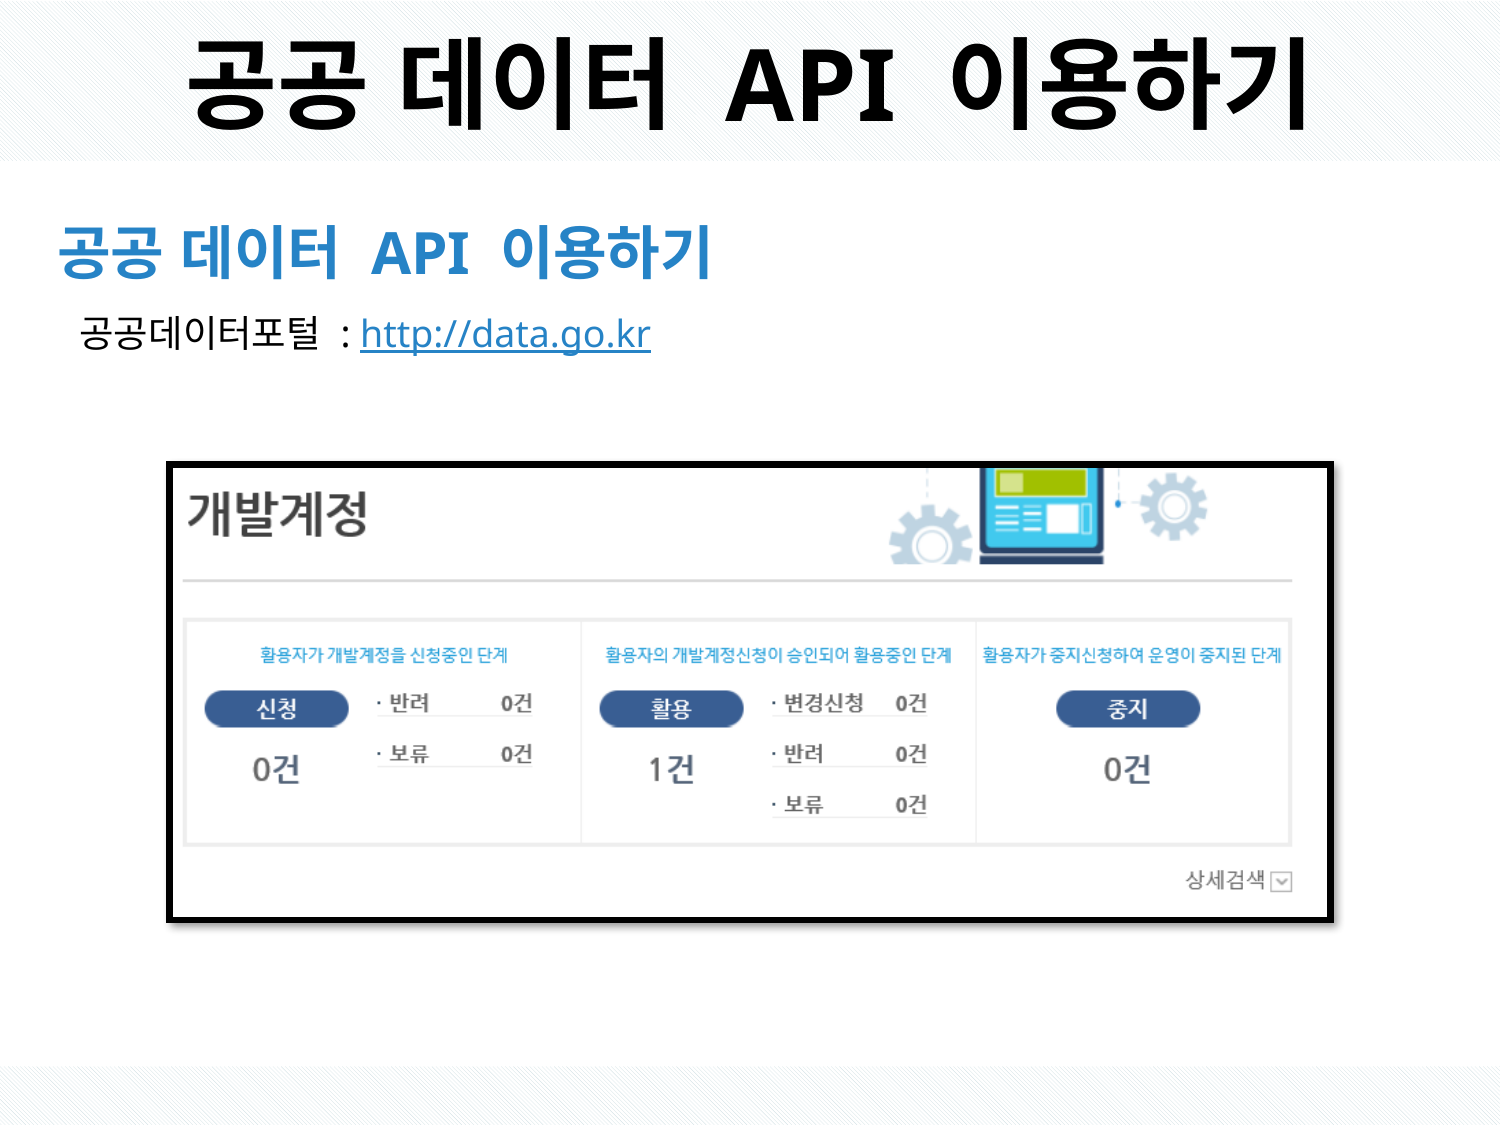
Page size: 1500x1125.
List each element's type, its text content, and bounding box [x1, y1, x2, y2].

picture [172, 467, 1328, 917]
list 공공 데이터 API 이용하기 [41, 208, 1500, 1071]
text_box 공공데이터포털 : http://data.go.kr [64, 302, 1376, 363]
title 공공 데이터 API 이용하기 [0, 1, 1500, 161]
